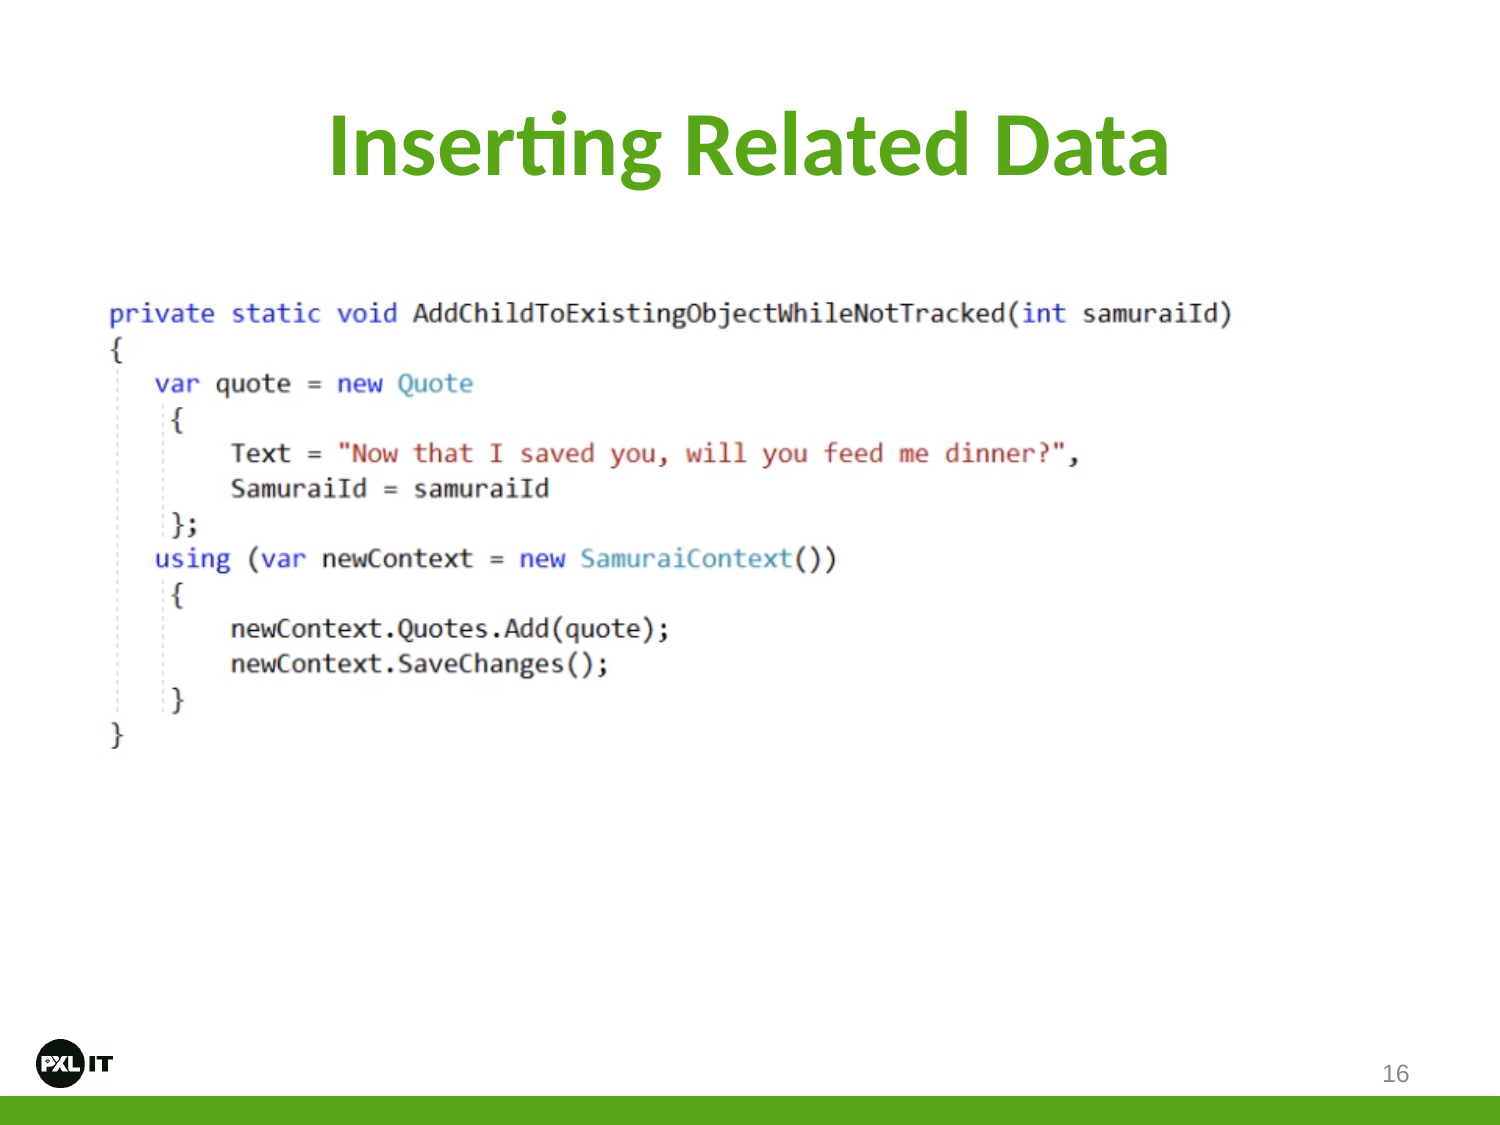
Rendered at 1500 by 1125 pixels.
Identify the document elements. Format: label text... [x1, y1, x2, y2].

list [74, 290, 1412, 760]
picture [36, 1039, 113, 1088]
slide_number 16 [1074, 1042, 1425, 1103]
title Inserting Related Data [75, 45, 1425, 233]
